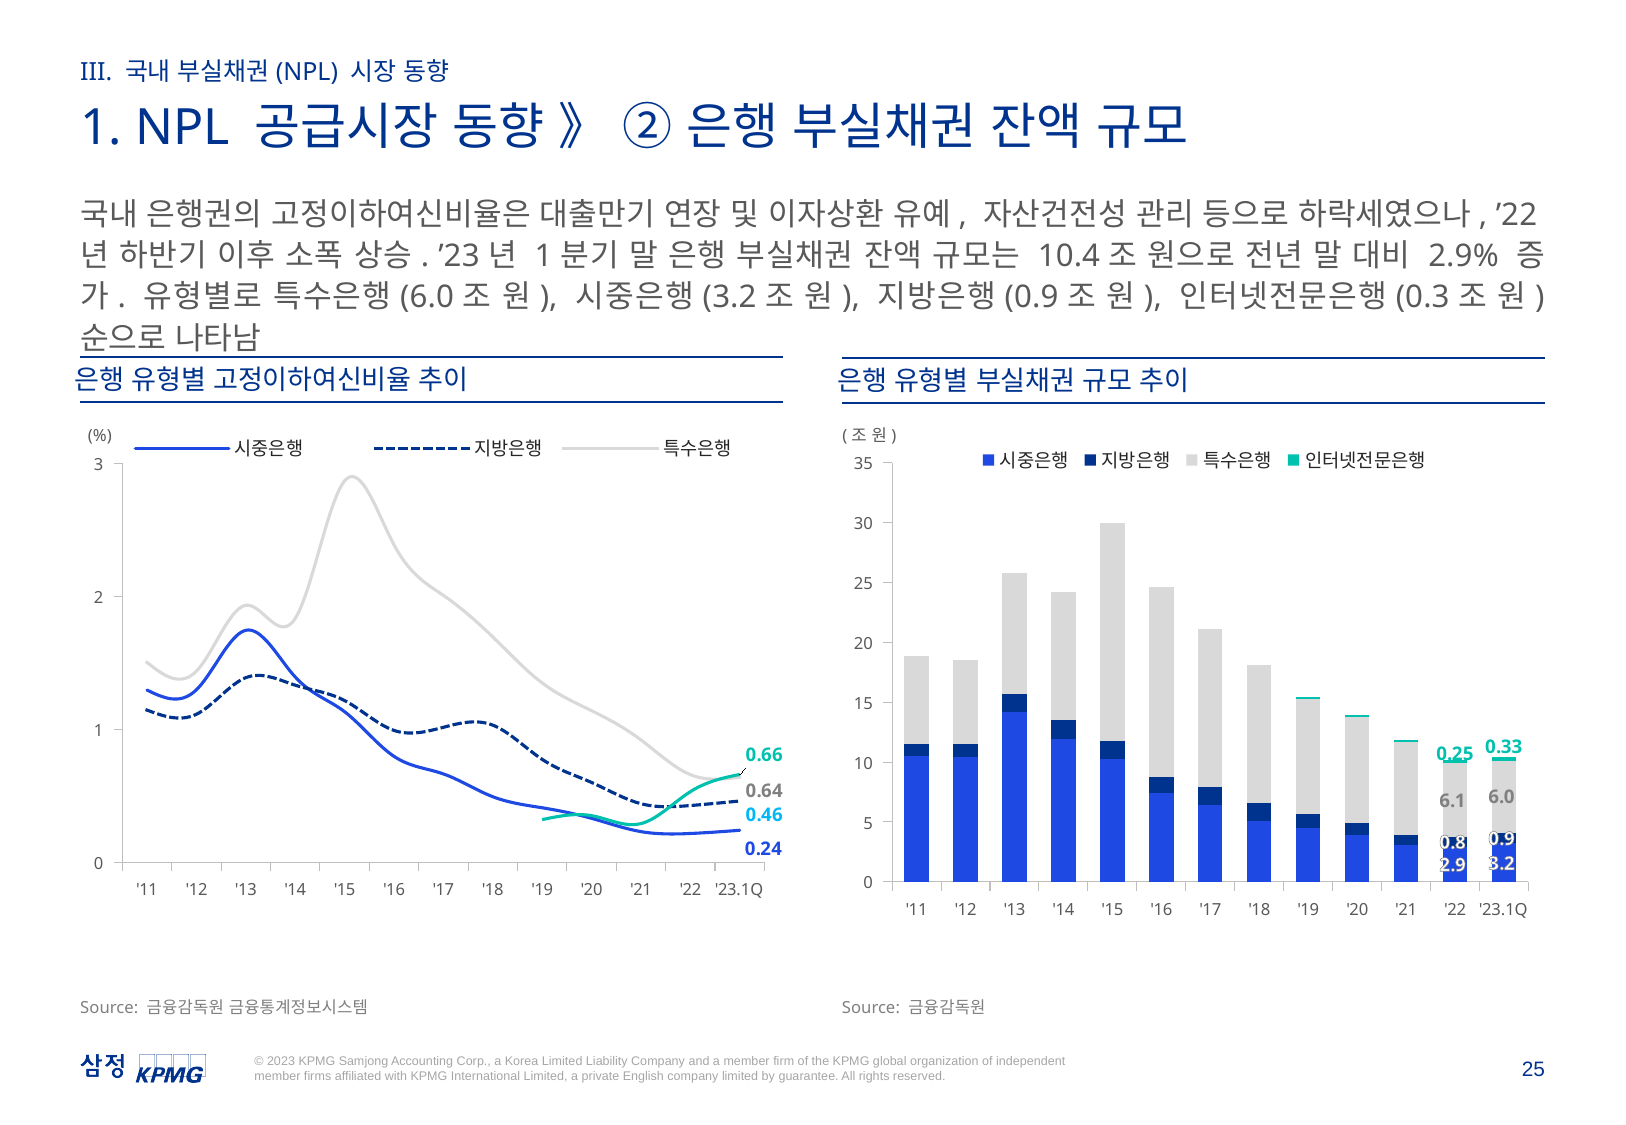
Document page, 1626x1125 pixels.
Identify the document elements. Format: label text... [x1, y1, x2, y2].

text_box Source: 금융감독원 [841, 979, 1545, 1018]
text_box (조 원) [842, 424, 897, 439]
chart [80, 424, 784, 931]
list III. 국내 부실채권(NPL) 시장 동향 [80, 54, 1545, 85]
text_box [841, 357, 1545, 404]
text_box Source: 금융감독원 금융통계정보시스템 [80, 979, 783, 1018]
picture [80, 1054, 206, 1083]
list 국내 은행권의 고정이하여신비율은 대출만기 연장 및 이자상환 유예, 자산건전성 관리 등으로 하락세였으나, ’22년 하반기 이후 소폭 상승. ’23년 1분기 말 은행 부실채권 잔액 규모는 10.4조 원으로 전년 말 대비 2.9% 증가. 유형별로 특수은행(6.0조 원), 시중은행(3.2조 원), 지방은행(0.9조 원), 인터넷전문은행(0.3조 원) 순으로 나타남 [80, 190, 1545, 333]
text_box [79, 356, 784, 403]
chart [831, 441, 1547, 932]
list 1. NPL 공급시장 동향 》 ② 은행 부실채권 잔액 규모 [80, 101, 1545, 155]
